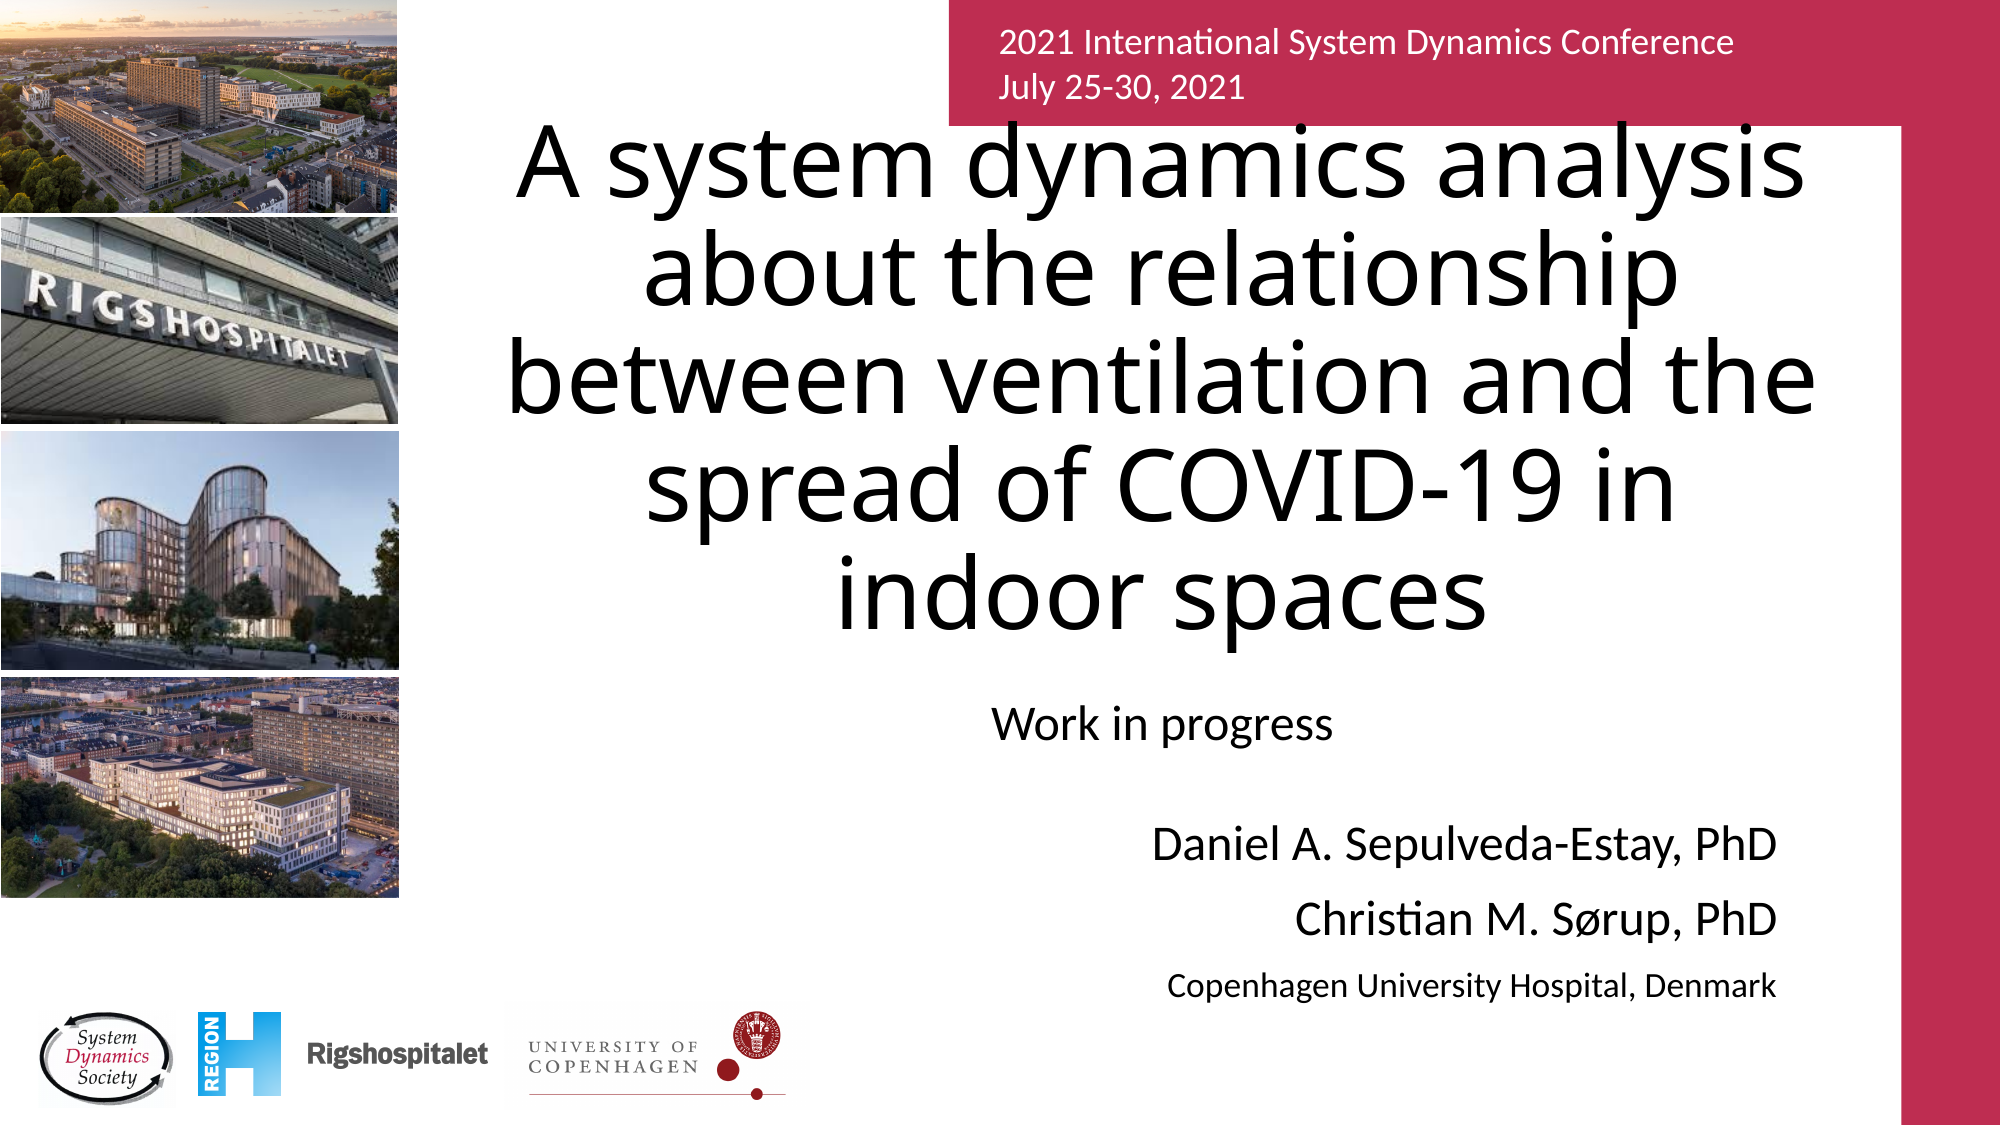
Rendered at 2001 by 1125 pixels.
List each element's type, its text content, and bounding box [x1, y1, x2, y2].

picture [1, 431, 399, 670]
text_box Daniel A. Sepulveda-Estay, PhD Christian M. Sørup, PhD Copenhagen University Hospital, Denmark [292, 810, 1793, 1066]
title A system dynamics analysis about the relationship between ventilation and the spread of COVID-19 in indoor spaces [476, 267, 1849, 659]
picture [205, 1018, 218, 1028]
picture [1, 217, 398, 424]
picture [205, 1032, 218, 1043]
picture [504, 1066, 810, 1110]
picture [0, 0, 397, 213]
picture [198, 1012, 488, 1096]
picture [1, 677, 399, 898]
subtitle Work in progress [412, 689, 1913, 765]
picture [38, 1010, 176, 1108]
